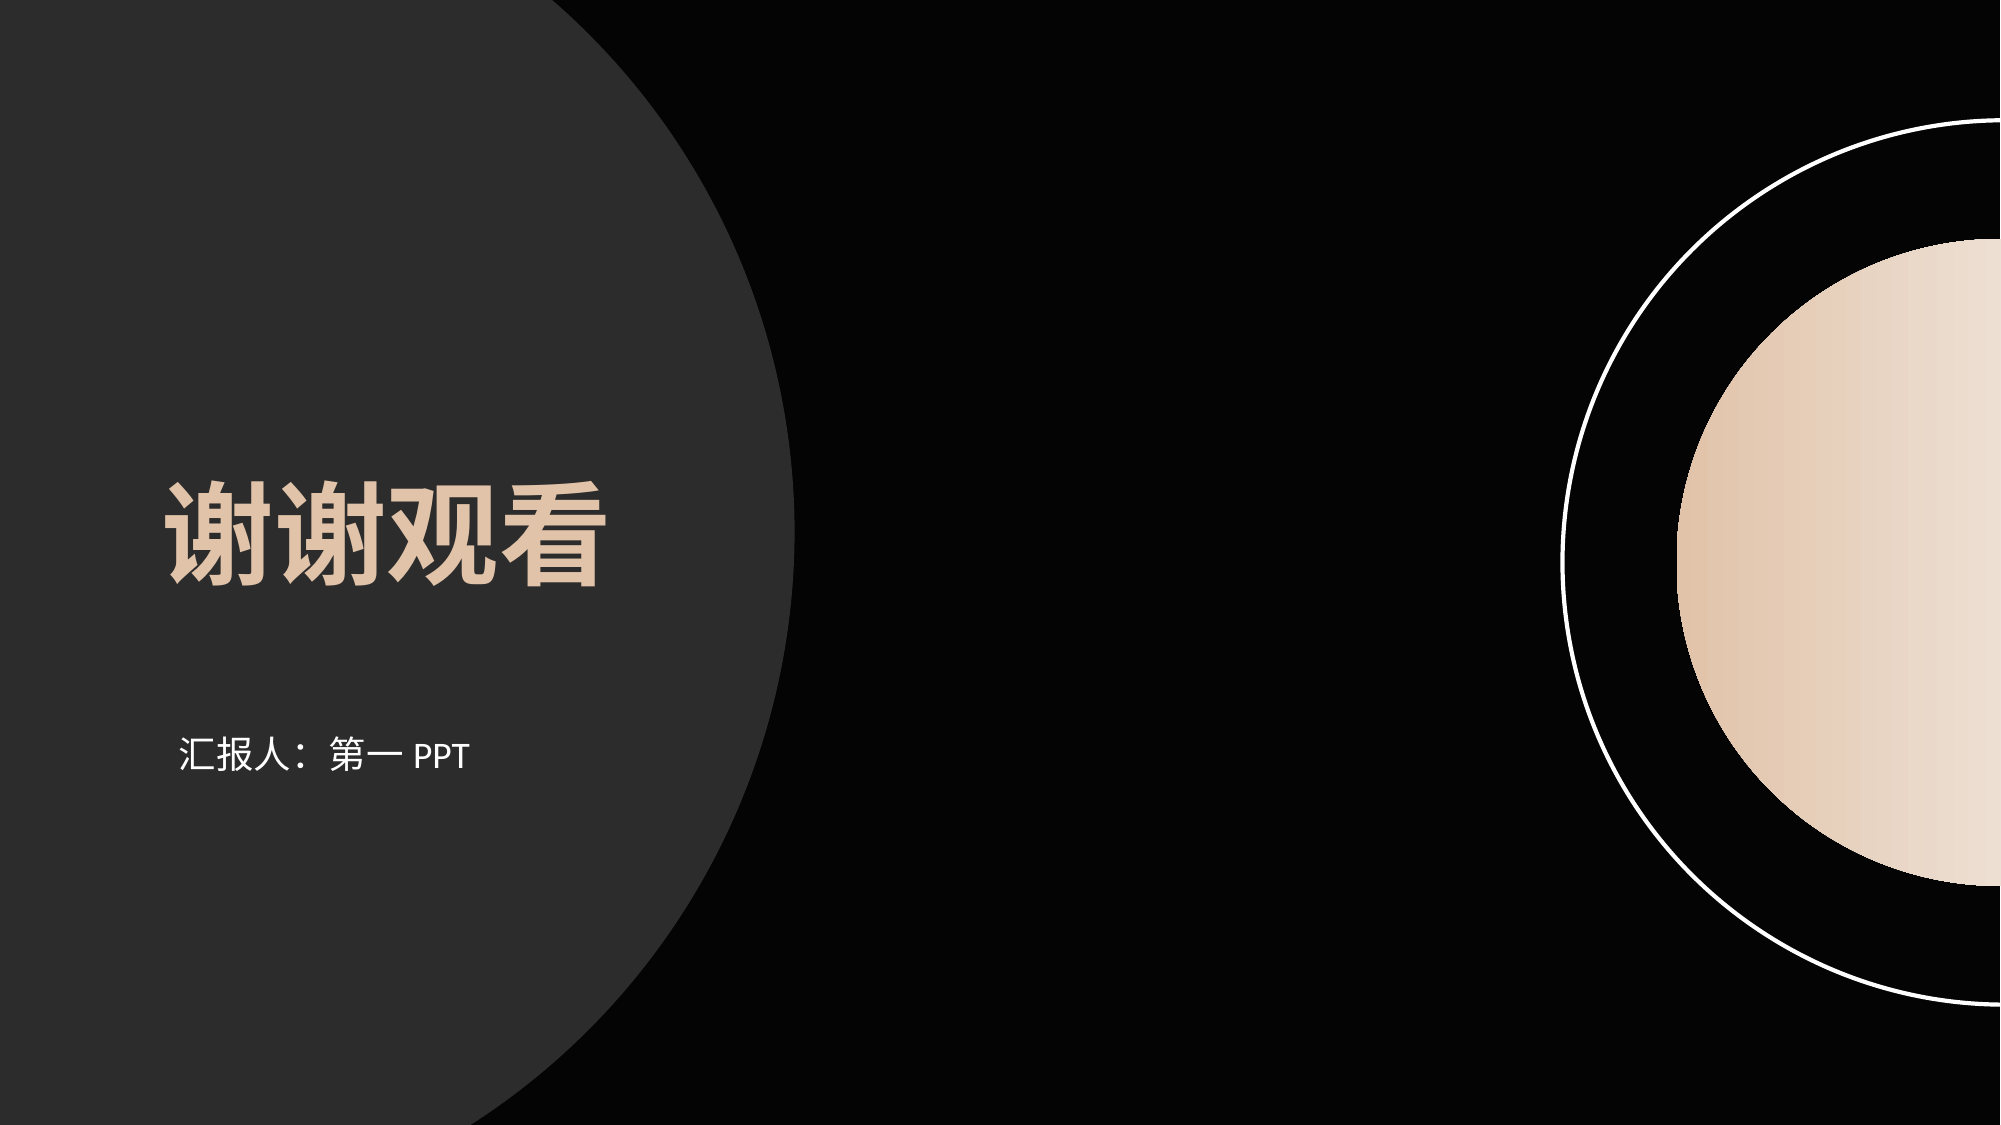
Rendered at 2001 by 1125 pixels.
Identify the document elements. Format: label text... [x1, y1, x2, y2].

text_box 谢谢观看 [146, 456, 909, 606]
text_box [0, 0, 793, 1125]
text_box 汇报人：第一PPT [164, 723, 508, 784]
text_box [1560, 118, 2000, 1007]
